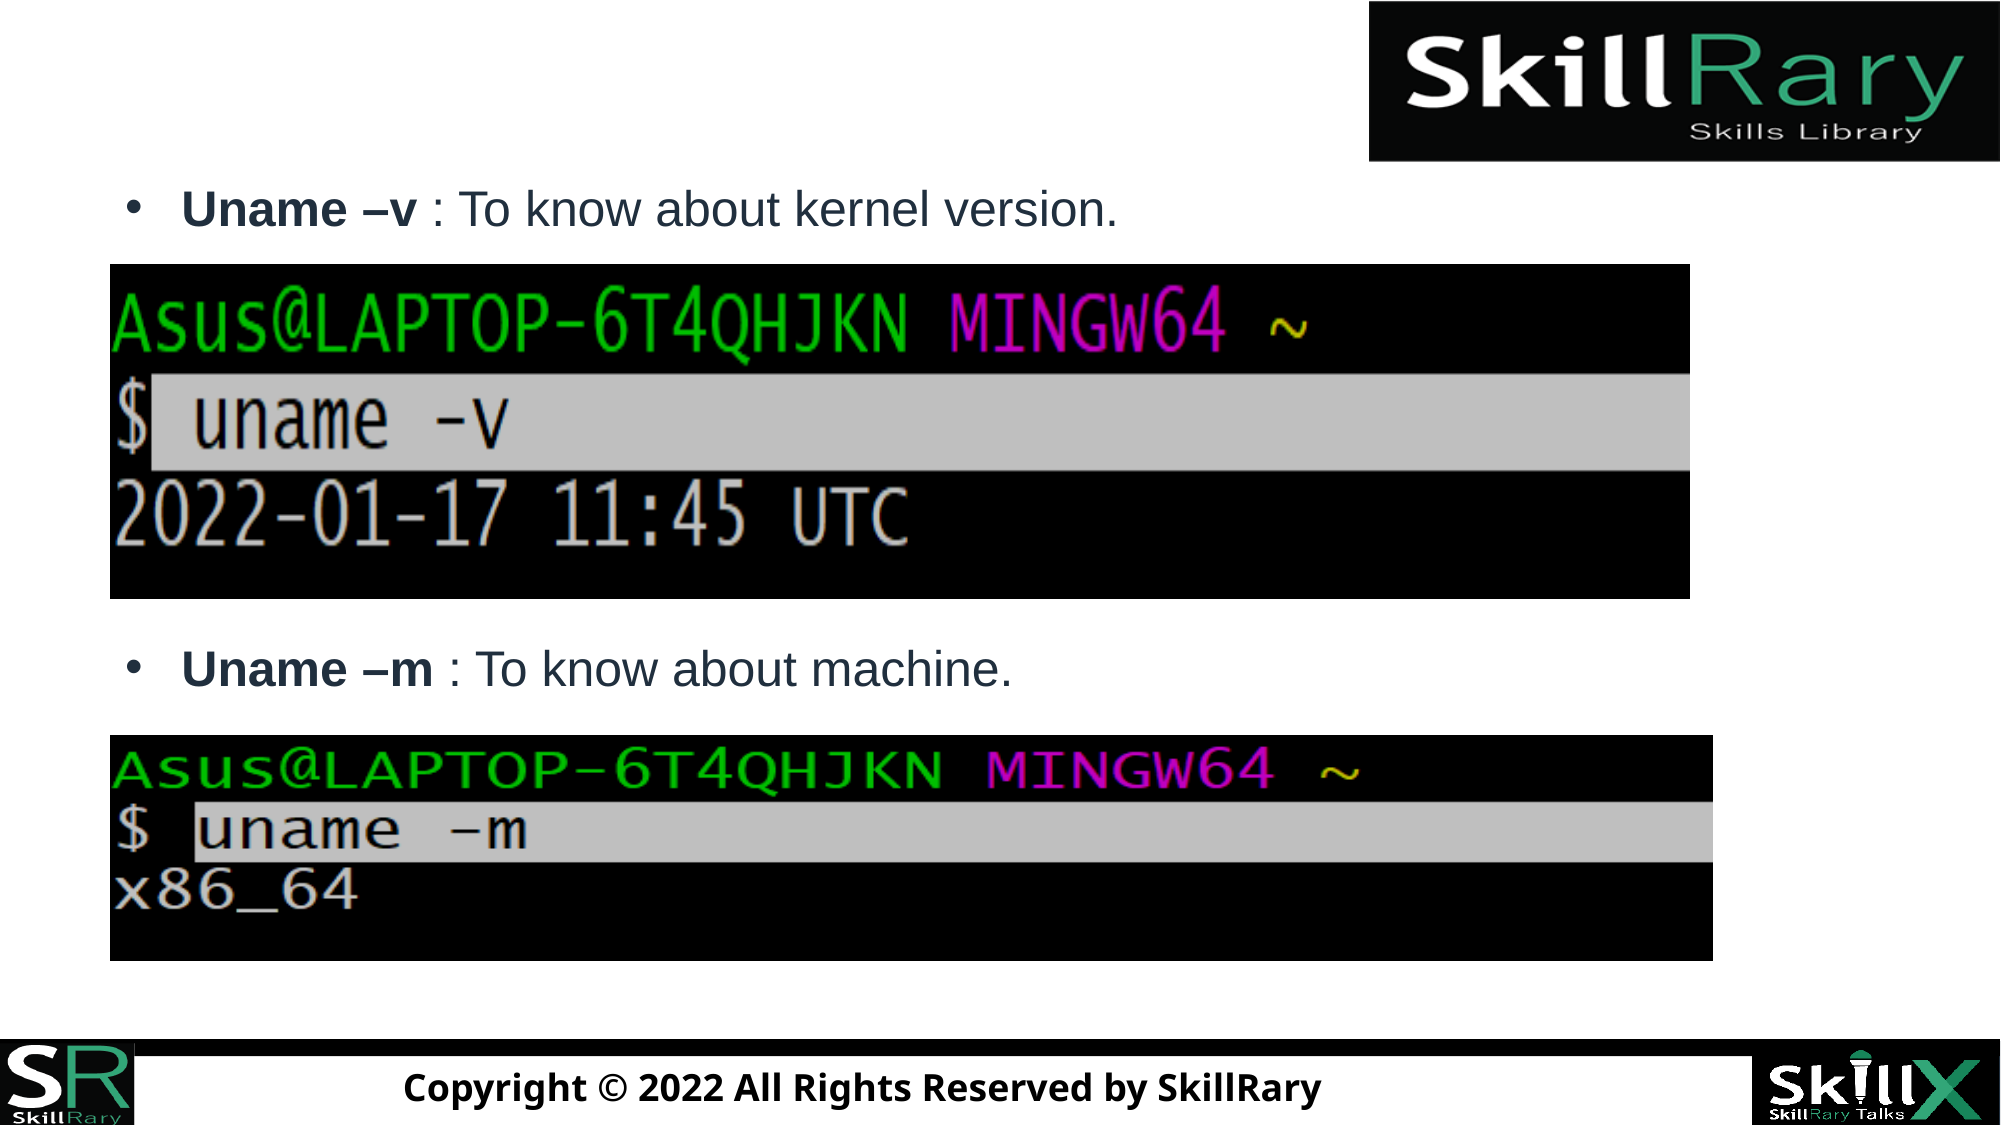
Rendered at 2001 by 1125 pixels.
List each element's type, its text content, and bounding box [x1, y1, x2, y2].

picture [110, 263, 1690, 599]
text_box Uname –m : To know about machine. [110, 629, 1320, 704]
picture [110, 735, 1714, 961]
picture [1369, 0, 2000, 245]
text_box Uname –v : To know about kernel version. [110, 168, 1293, 263]
picture [0, 1034, 136, 1125]
picture [1752, 1041, 1996, 1125]
